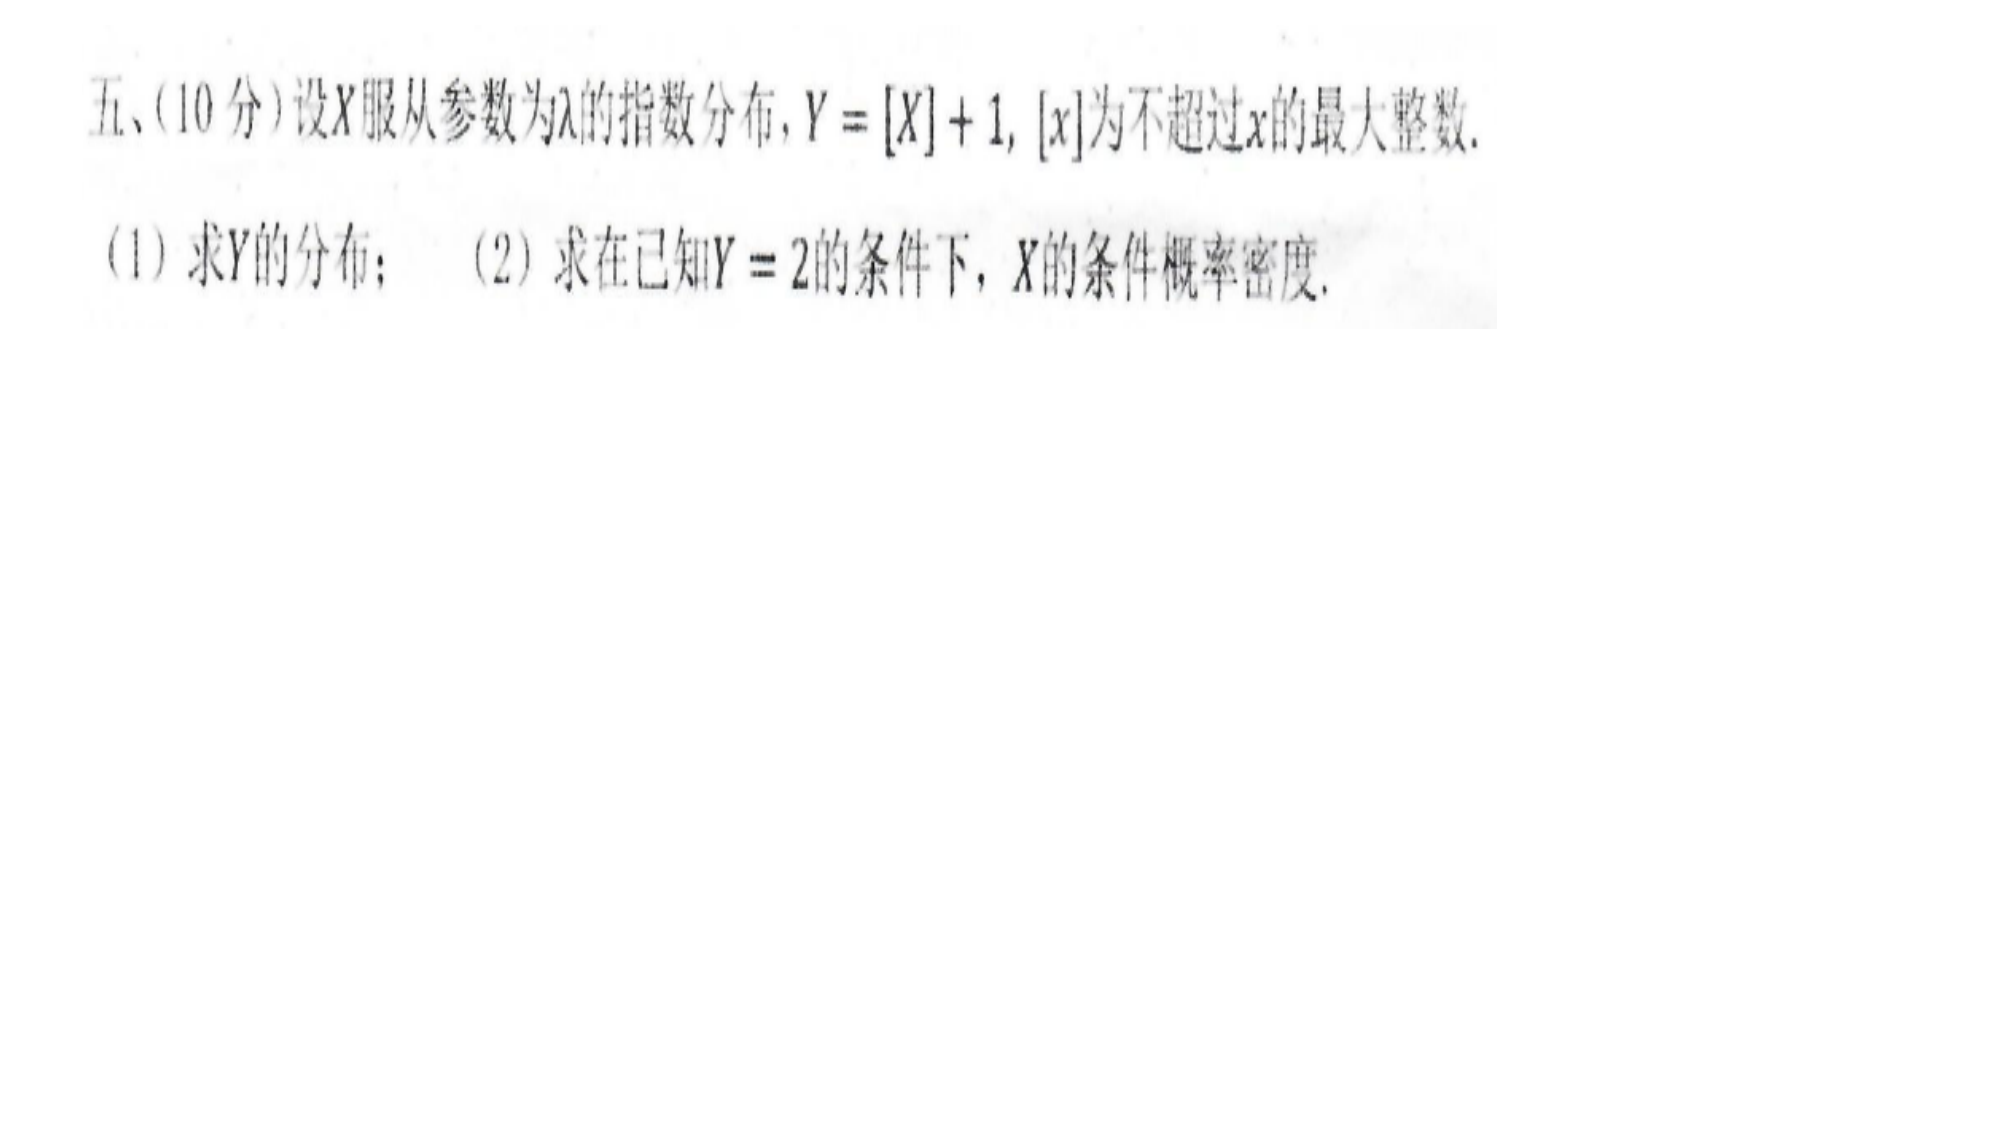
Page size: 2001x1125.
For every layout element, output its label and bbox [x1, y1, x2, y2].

picture [82, 25, 1497, 329]
